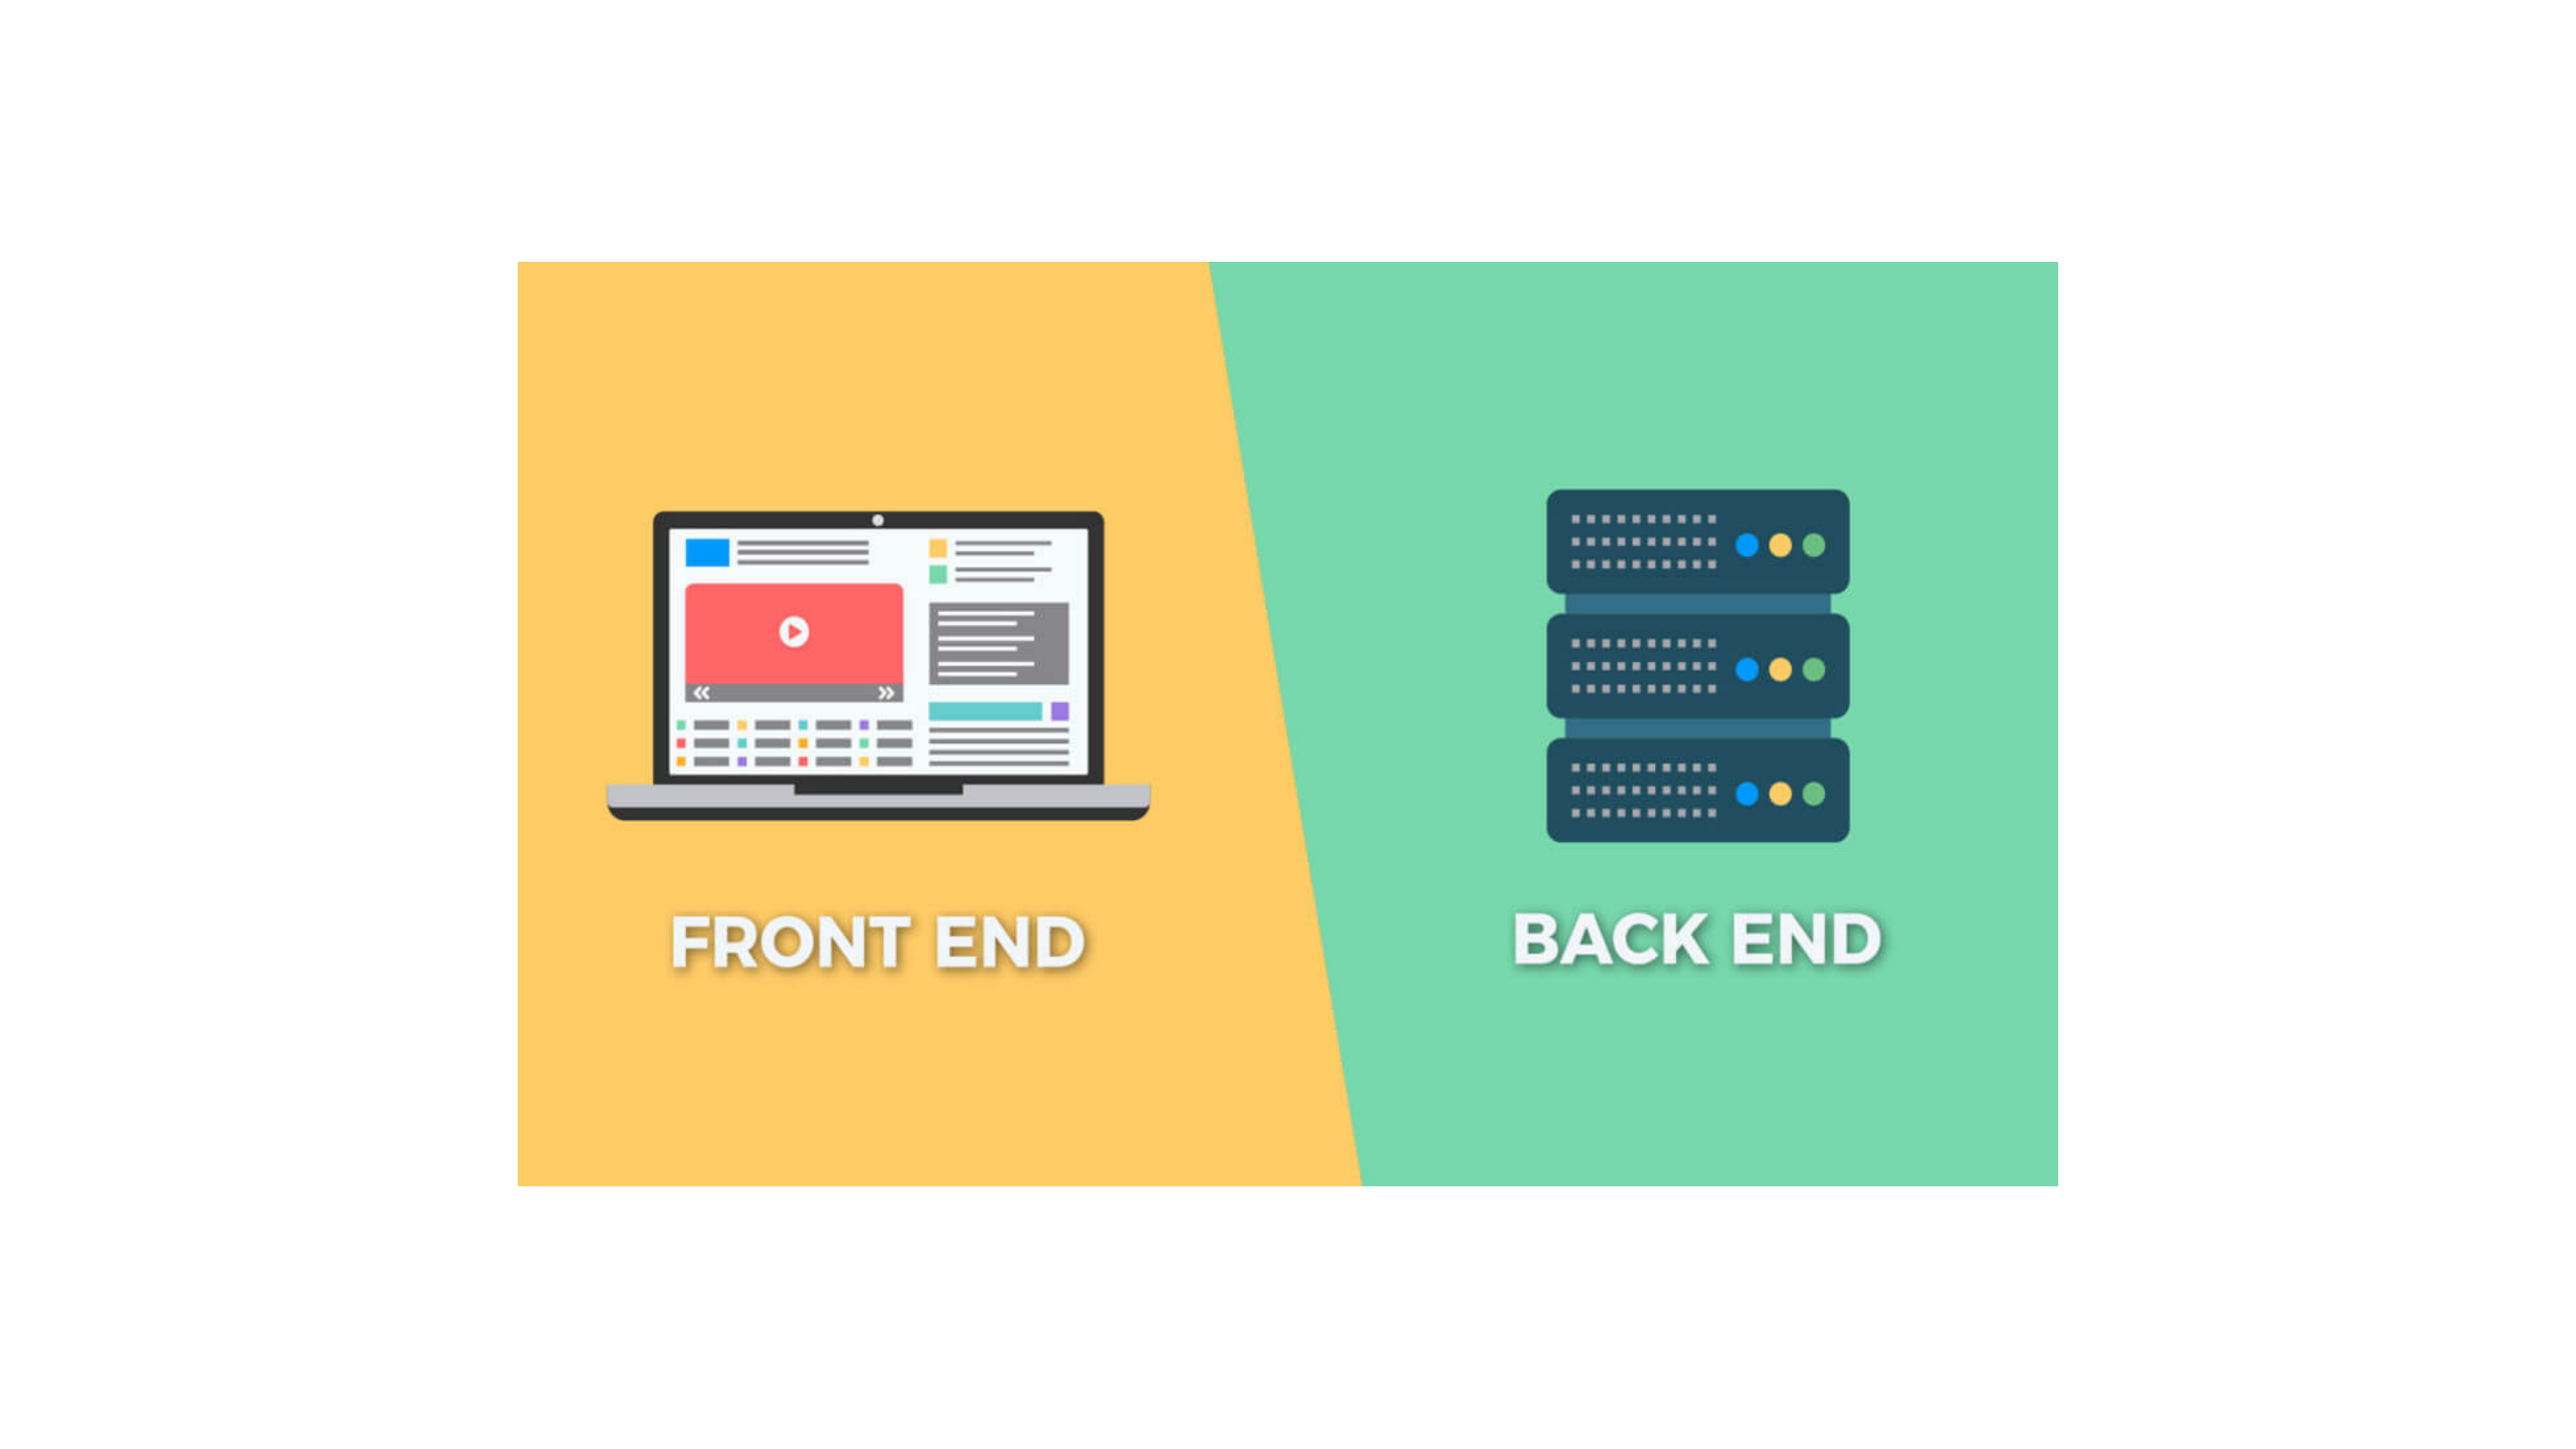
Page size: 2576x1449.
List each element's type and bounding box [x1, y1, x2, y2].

picture [517, 262, 2058, 1186]
